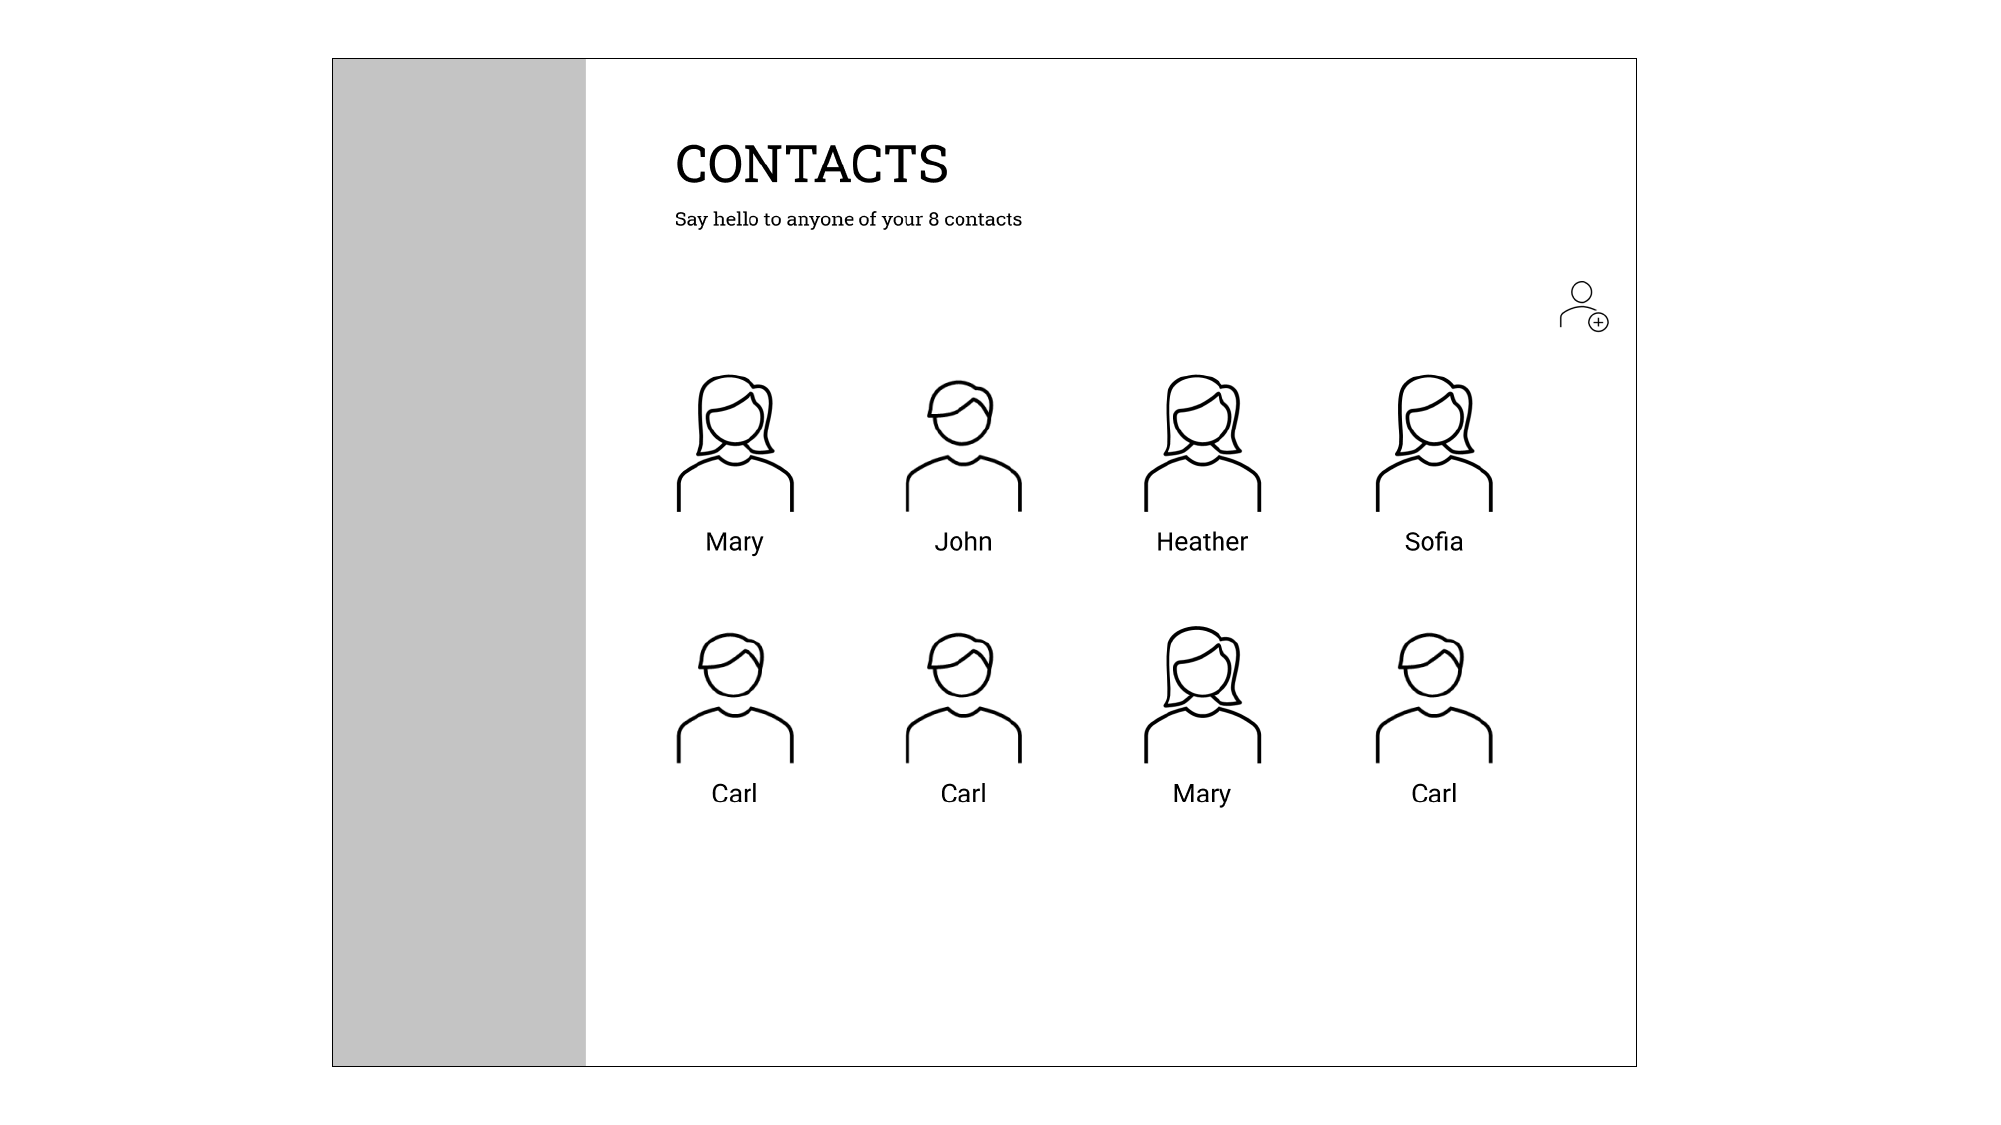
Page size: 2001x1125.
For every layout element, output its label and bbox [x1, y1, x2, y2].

picture [332, 58, 1637, 1067]
